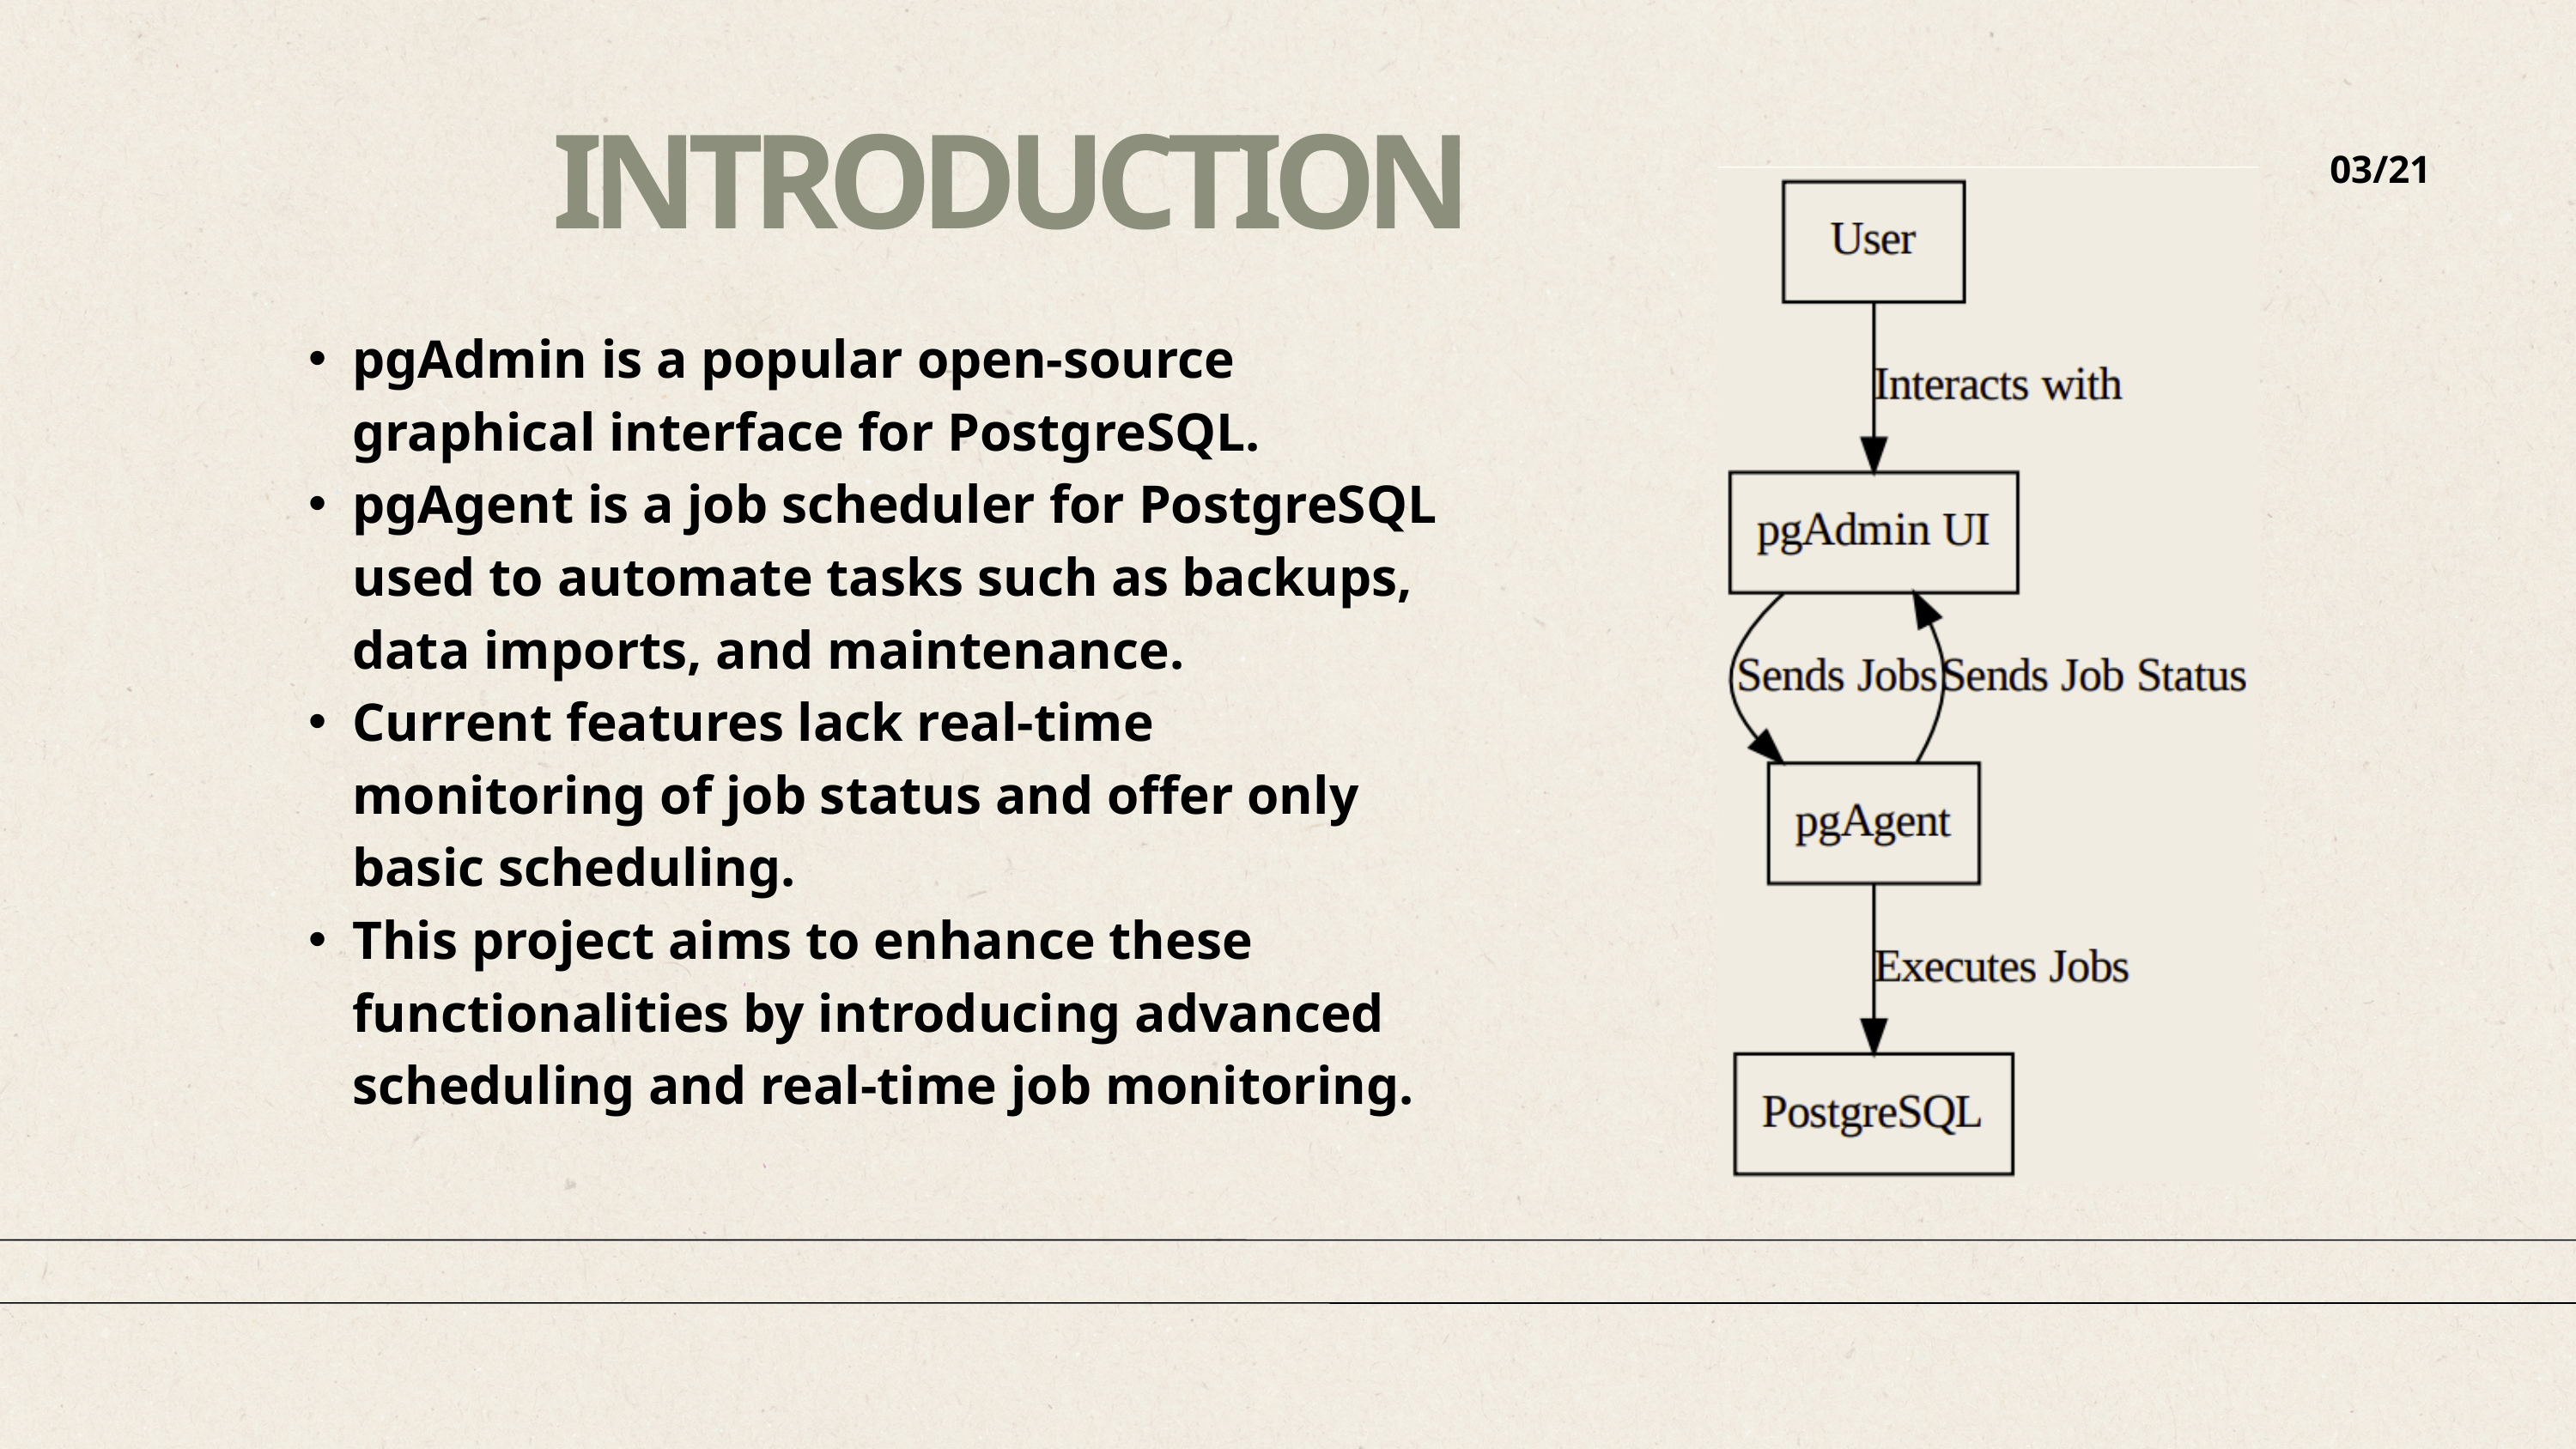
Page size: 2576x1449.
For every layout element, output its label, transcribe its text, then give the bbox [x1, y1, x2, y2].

text_box pgAdmin is a popular open-source graphical interface for PostgreSQL. pgAgent is a job scheduler for PostgreSQL used to automate tasks such as backups, data imports, and maintenance. Current features lack real-time monitoring of job status and offer only basic scheduling. This project aims to enhance these functionalities by introducing advanced scheduling and real-time job monitoring. [264, 316, 1447, 1188]
text_box 03/21 [2026, 137, 2432, 191]
text_box [204, 138, 1718, 242]
text_box [1717, 167, 2259, 1184]
text_box [0, 0, 2576, 1240]
text_box INTRODUCTION [248, 156, 1776, 255]
text_box [0, 1240, 2576, 1449]
